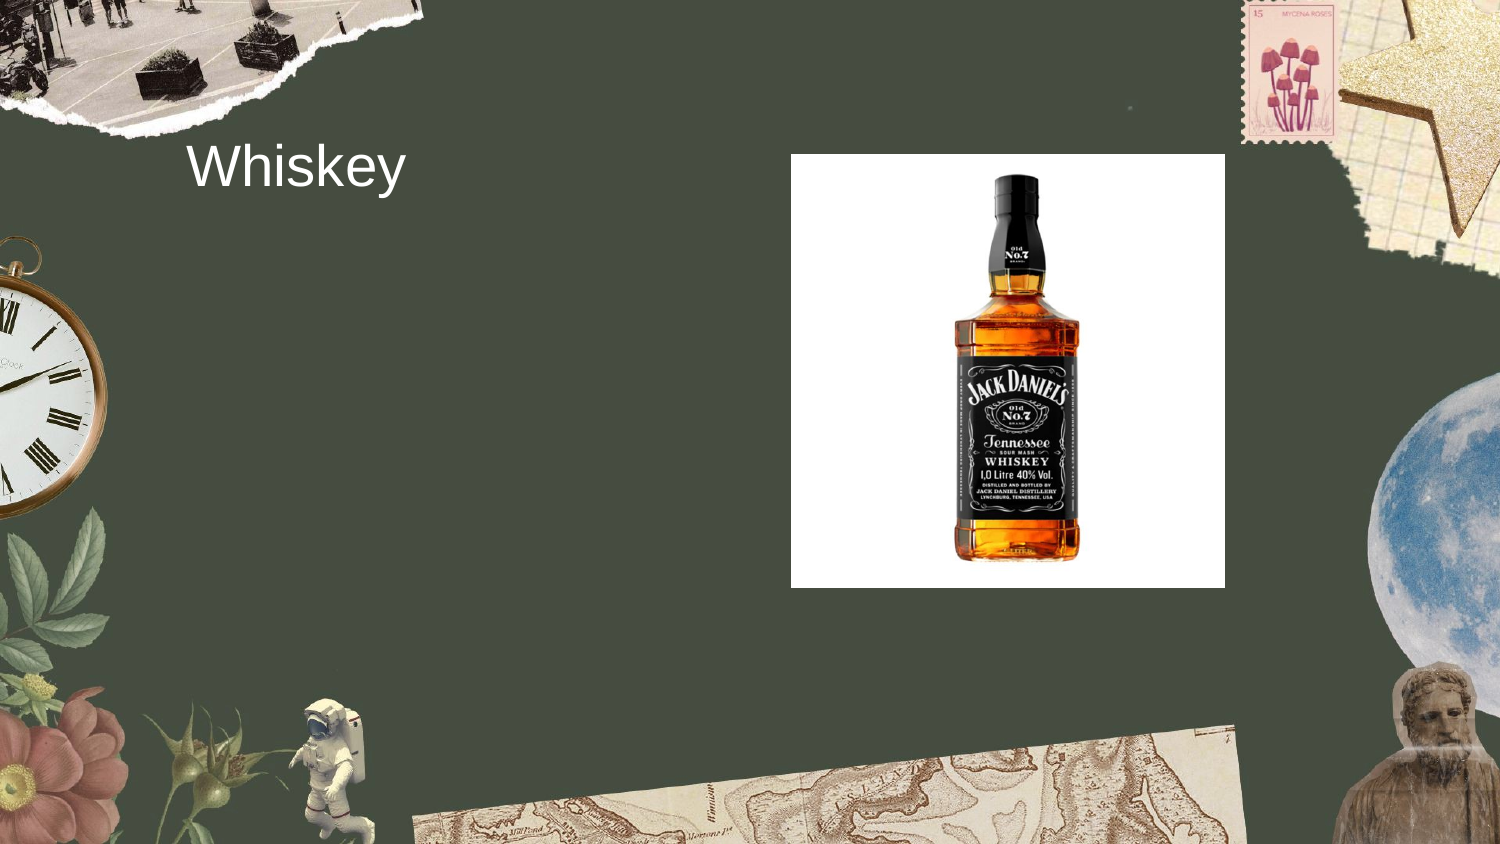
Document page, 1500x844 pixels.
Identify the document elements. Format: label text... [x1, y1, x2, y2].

text_box Whiskey [184, 128, 1268, 199]
picture [0, 0, 1500, 844]
